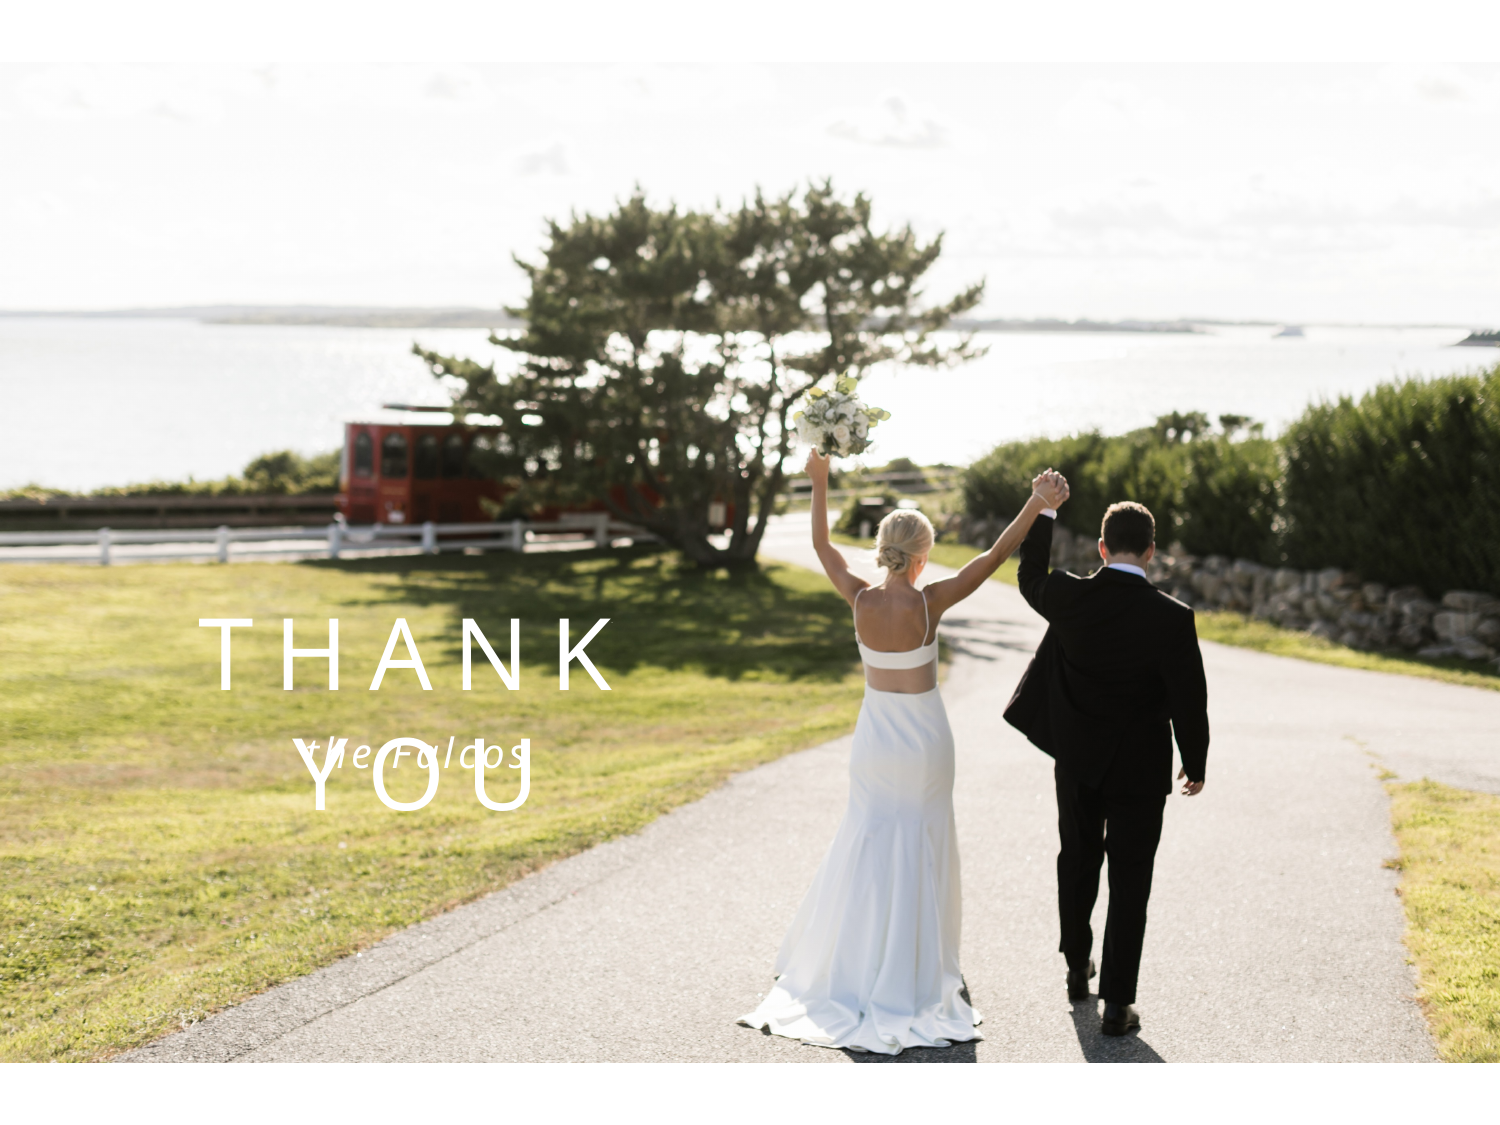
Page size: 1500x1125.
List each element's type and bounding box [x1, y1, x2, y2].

text_box [0, 62, 1500, 1063]
